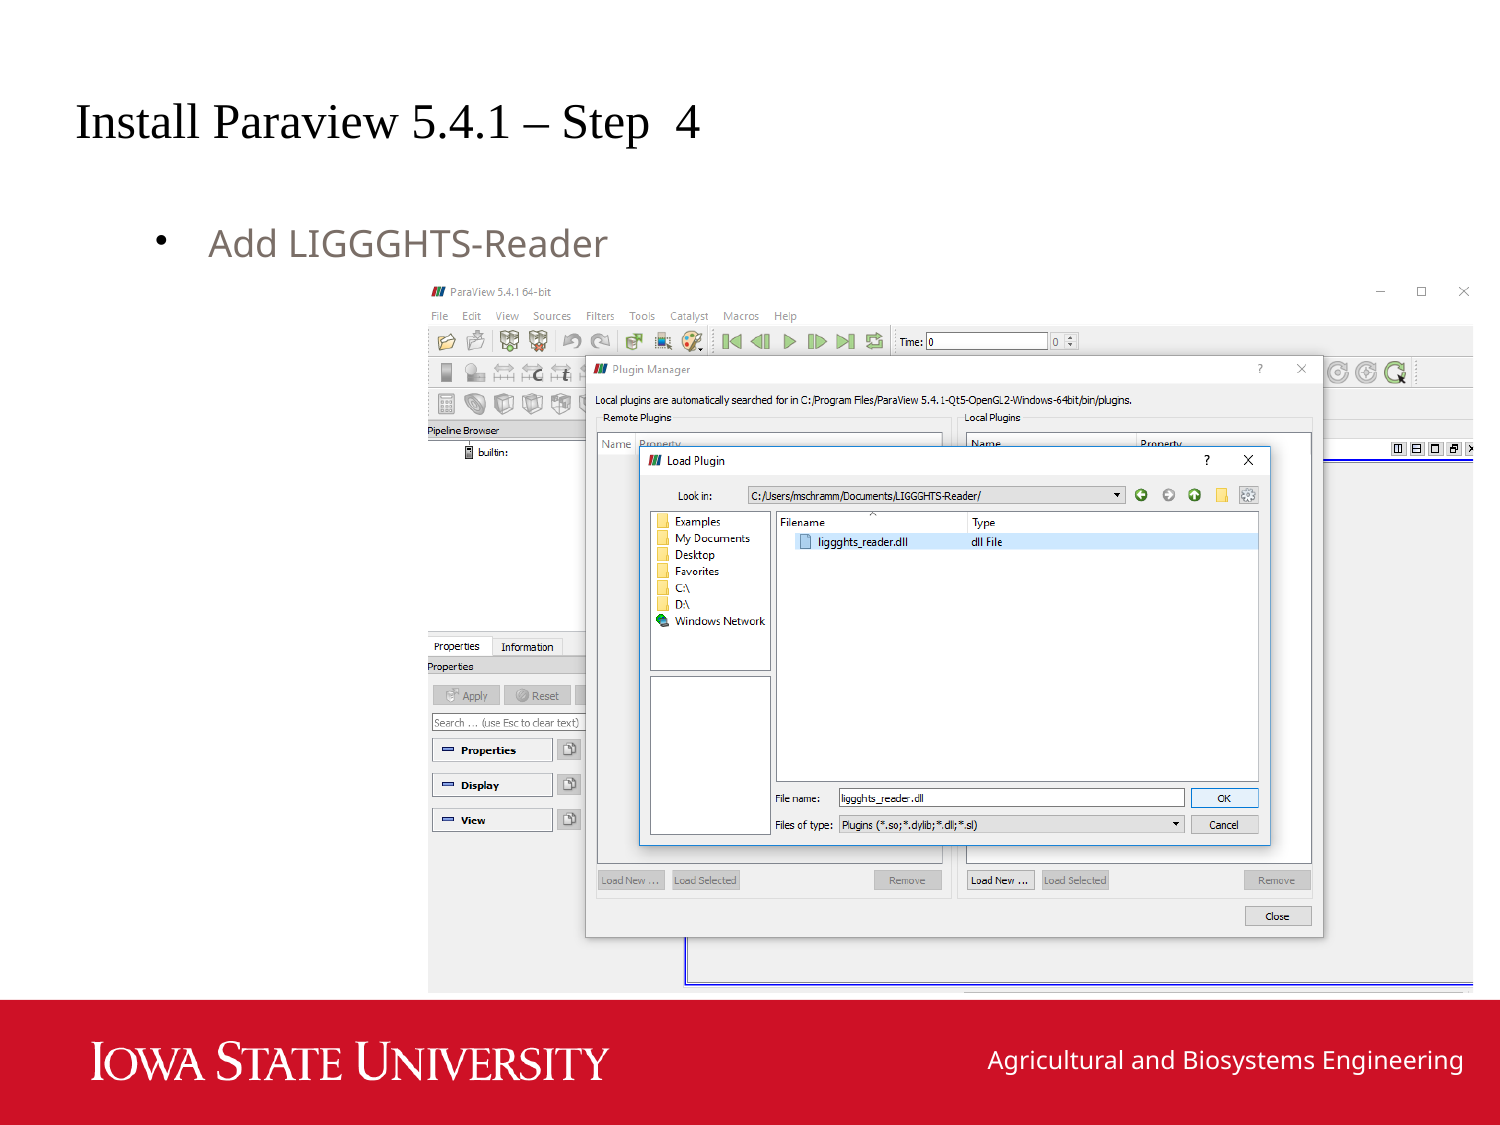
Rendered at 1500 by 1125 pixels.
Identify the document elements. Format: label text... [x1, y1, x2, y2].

picture [427, 278, 1474, 993]
text_box Add LIGGGHTS-Reader [137, 174, 1374, 866]
picture [75, 1024, 625, 1100]
text_box Install Paraview 5.4.1 – Step 4 [75, 24, 1350, 213]
